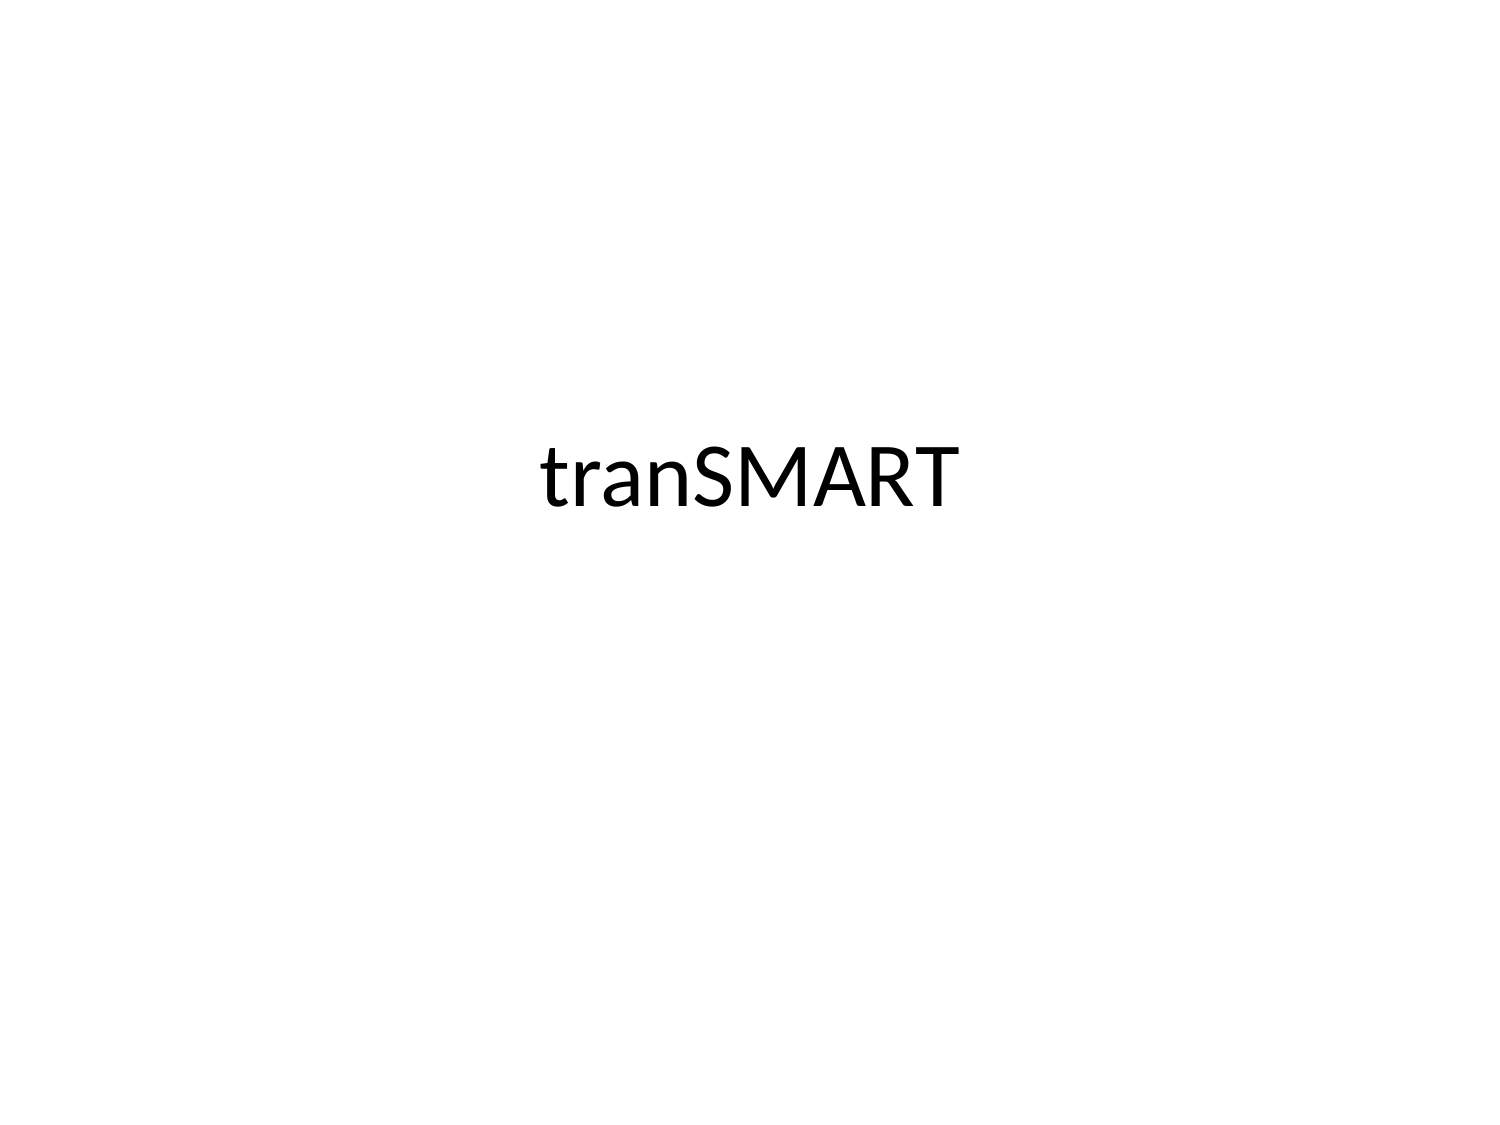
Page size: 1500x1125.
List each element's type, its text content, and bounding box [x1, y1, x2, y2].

title tranSMART [112, 349, 1388, 591]
